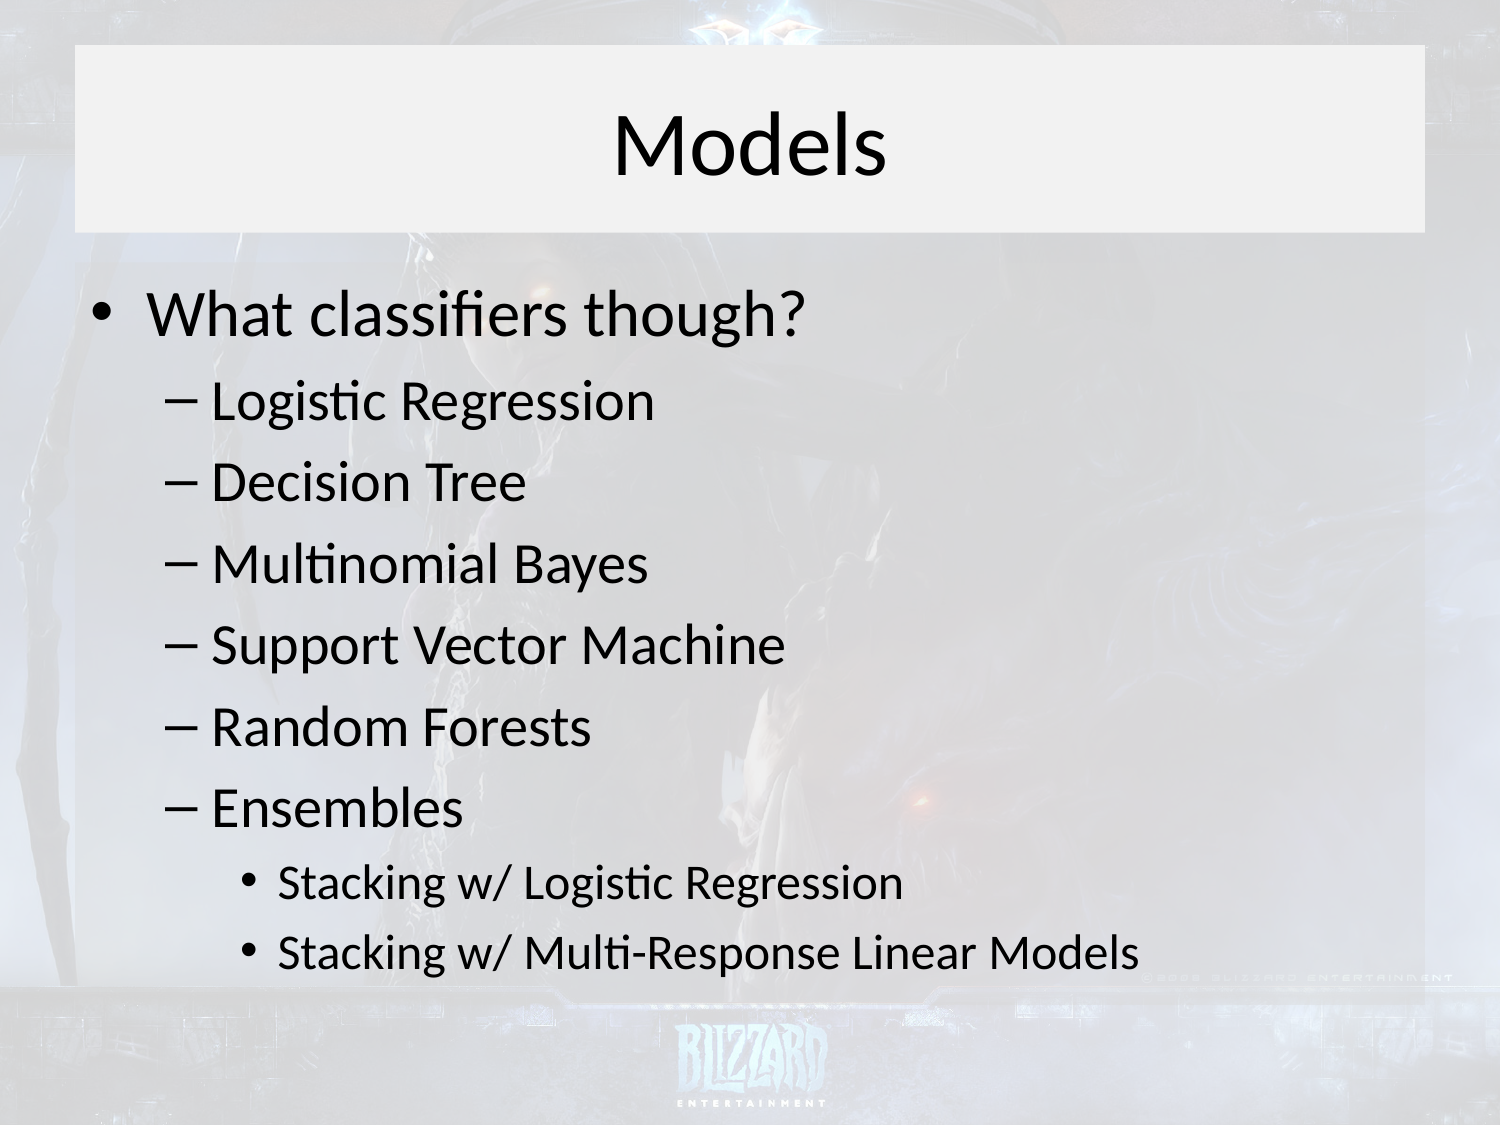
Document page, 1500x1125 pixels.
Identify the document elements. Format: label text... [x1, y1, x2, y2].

list What classifiers though? Logistic Regression Decision Tree Multinomial Bayes Support Vector Machine Random Forests Ensembles Stacking w/ Logistic Regression Stacking w/ Multi-Response Linear Models [75, 262, 1425, 1005]
title Models [75, 45, 1425, 233]
